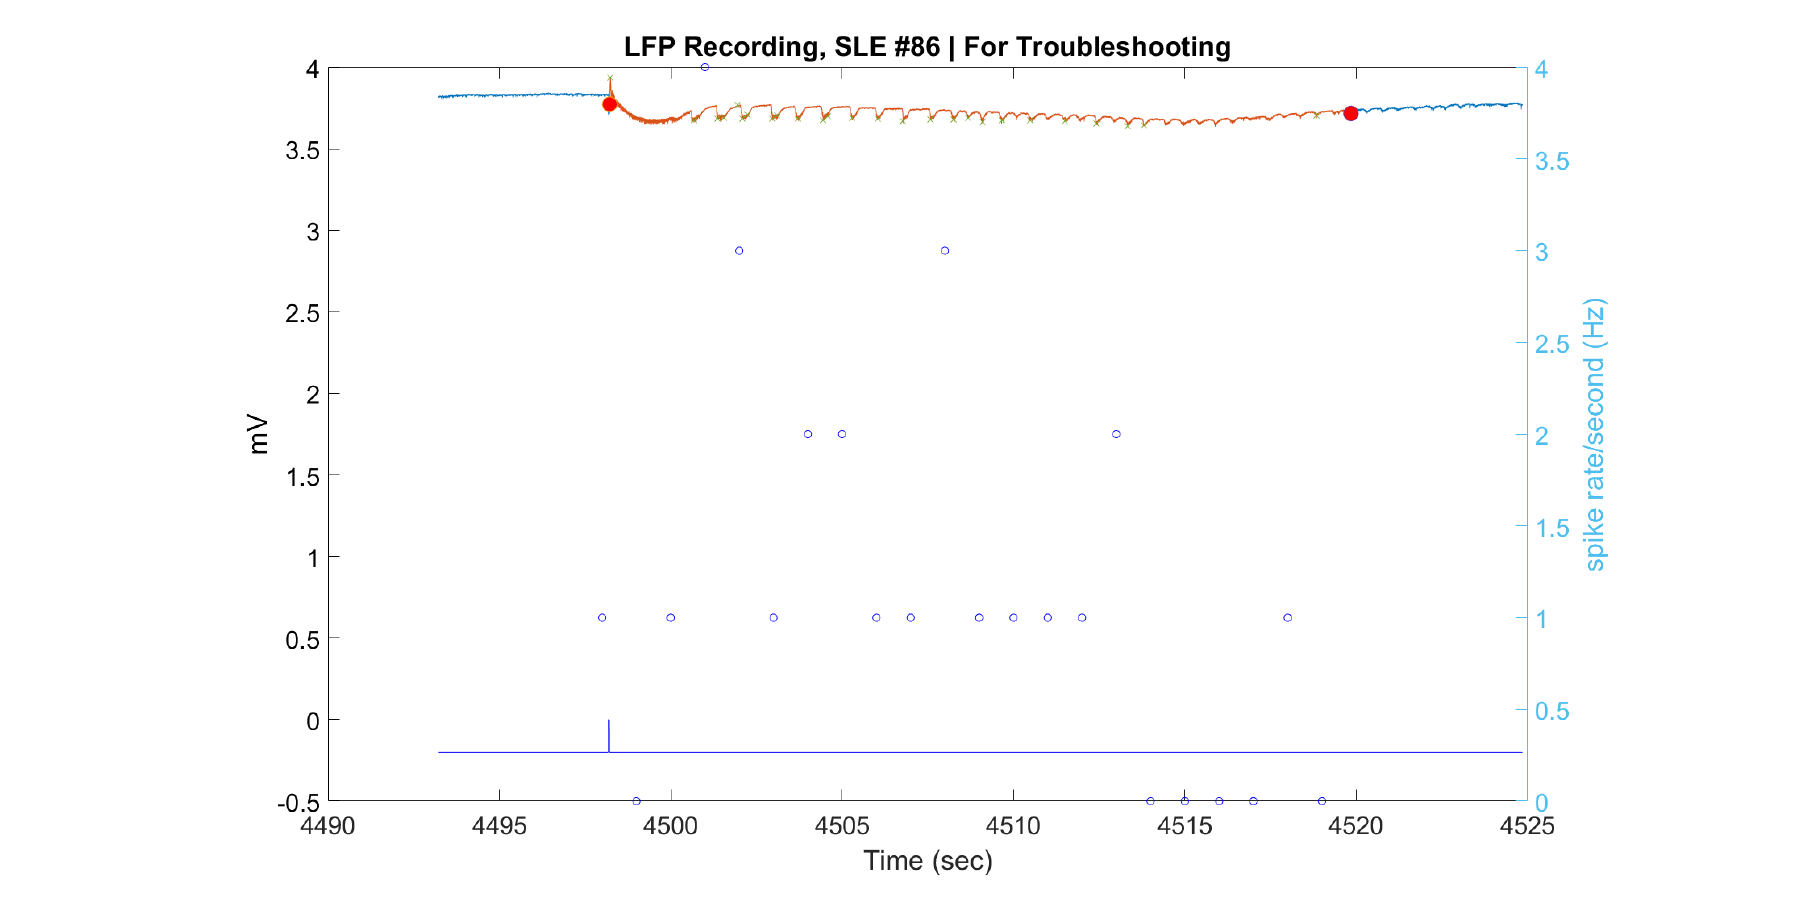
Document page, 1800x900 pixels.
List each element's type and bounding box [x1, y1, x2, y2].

picture [126, 0, 1674, 900]
